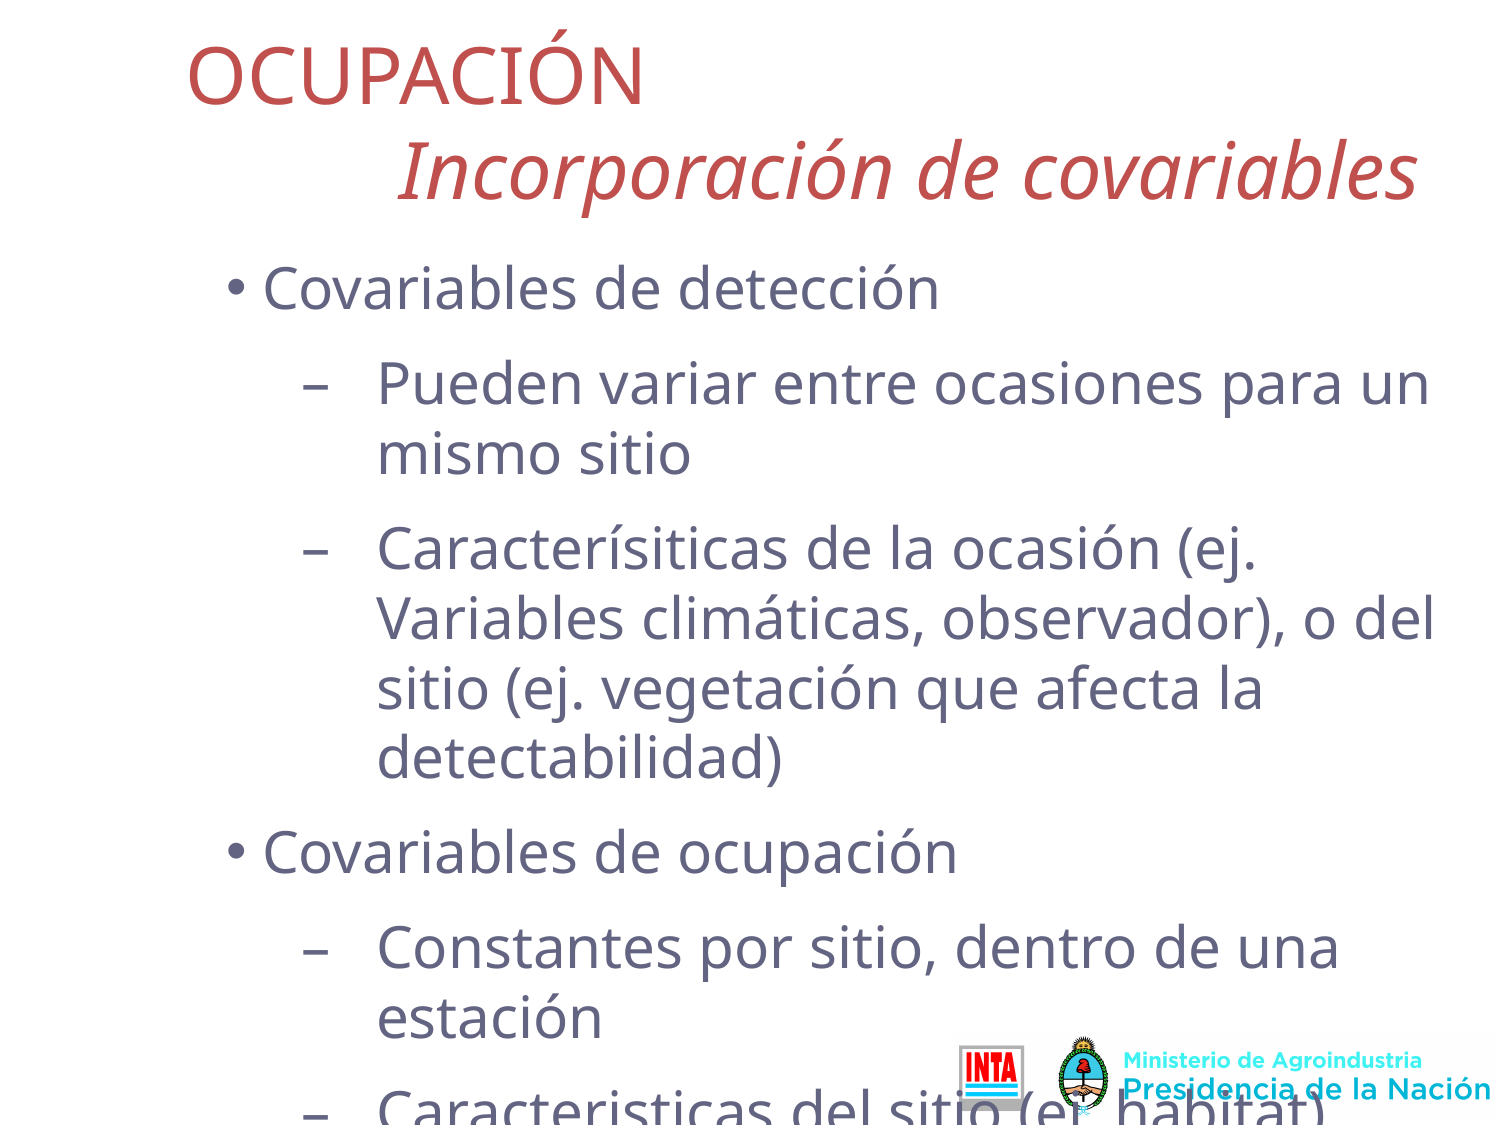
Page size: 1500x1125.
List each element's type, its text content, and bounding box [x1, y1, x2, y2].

picture [950, 1033, 1495, 1119]
text_box OCUPACIÓN Incorporación de covariables [171, 17, 1435, 223]
text_box Covariables de detección Pueden variar entre ocasiones para un mismo sitio Caracterísiticas de la ocasión (ej. Variables climáticas, observador), o del sitio (ej. vegetación que afecta la detectabilidad) Covariables de ocupación Constantes por sitio, dentro de una estación Caracteristicas del sitio (ej. habitat) [182, 243, 1459, 1125]
